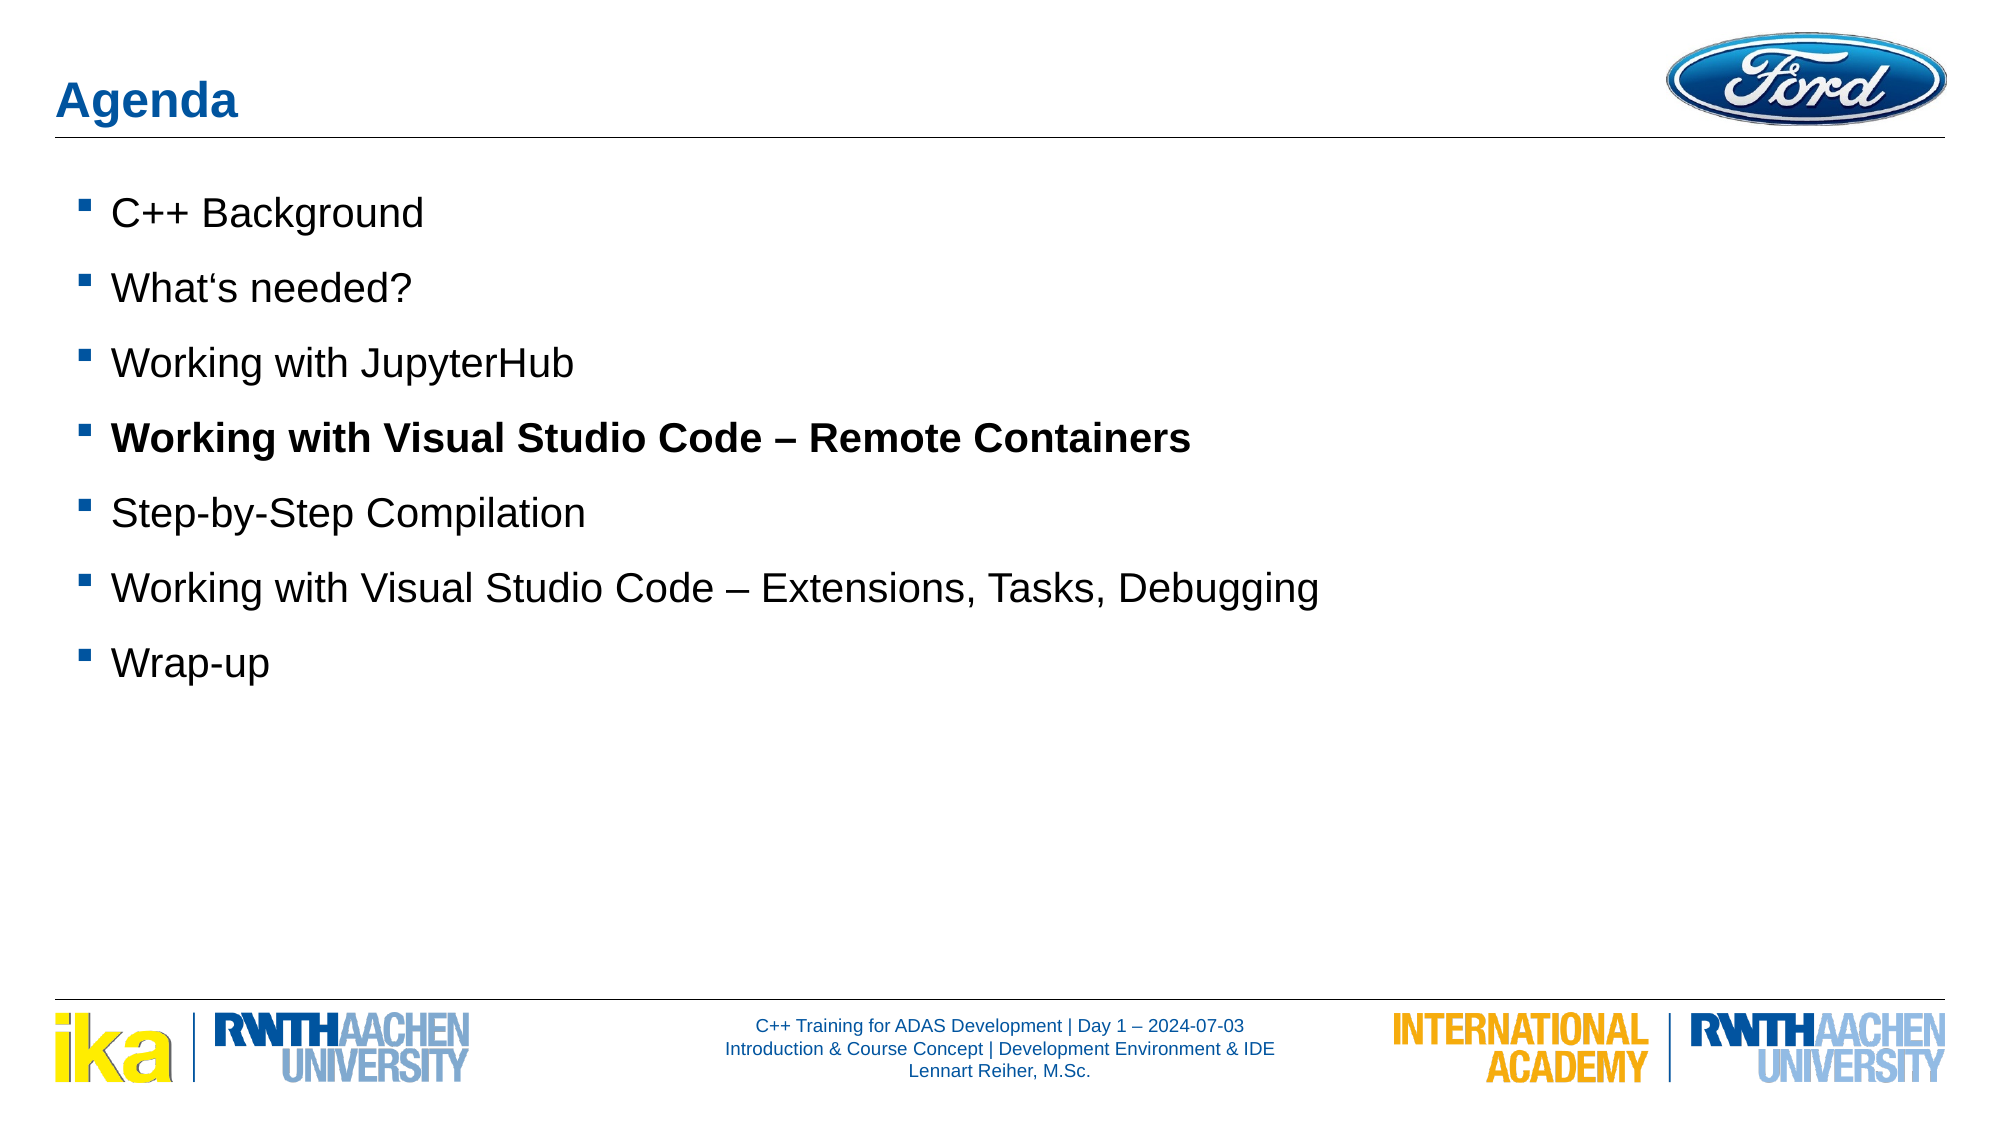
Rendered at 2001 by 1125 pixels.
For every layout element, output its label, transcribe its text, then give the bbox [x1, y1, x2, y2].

picture [1666, 32, 1947, 126]
list C++ Background What‘s needed? Working with JupyterHub Working with Visual Studio Code – Remote Containers Step-by-Step Compilation Working with Visual Studio Code – Extensions, Tasks, Debugging Wrap-up [75, 160, 1945, 976]
picture [1394, 1012, 1945, 1083]
picture [55, 1012, 469, 1083]
